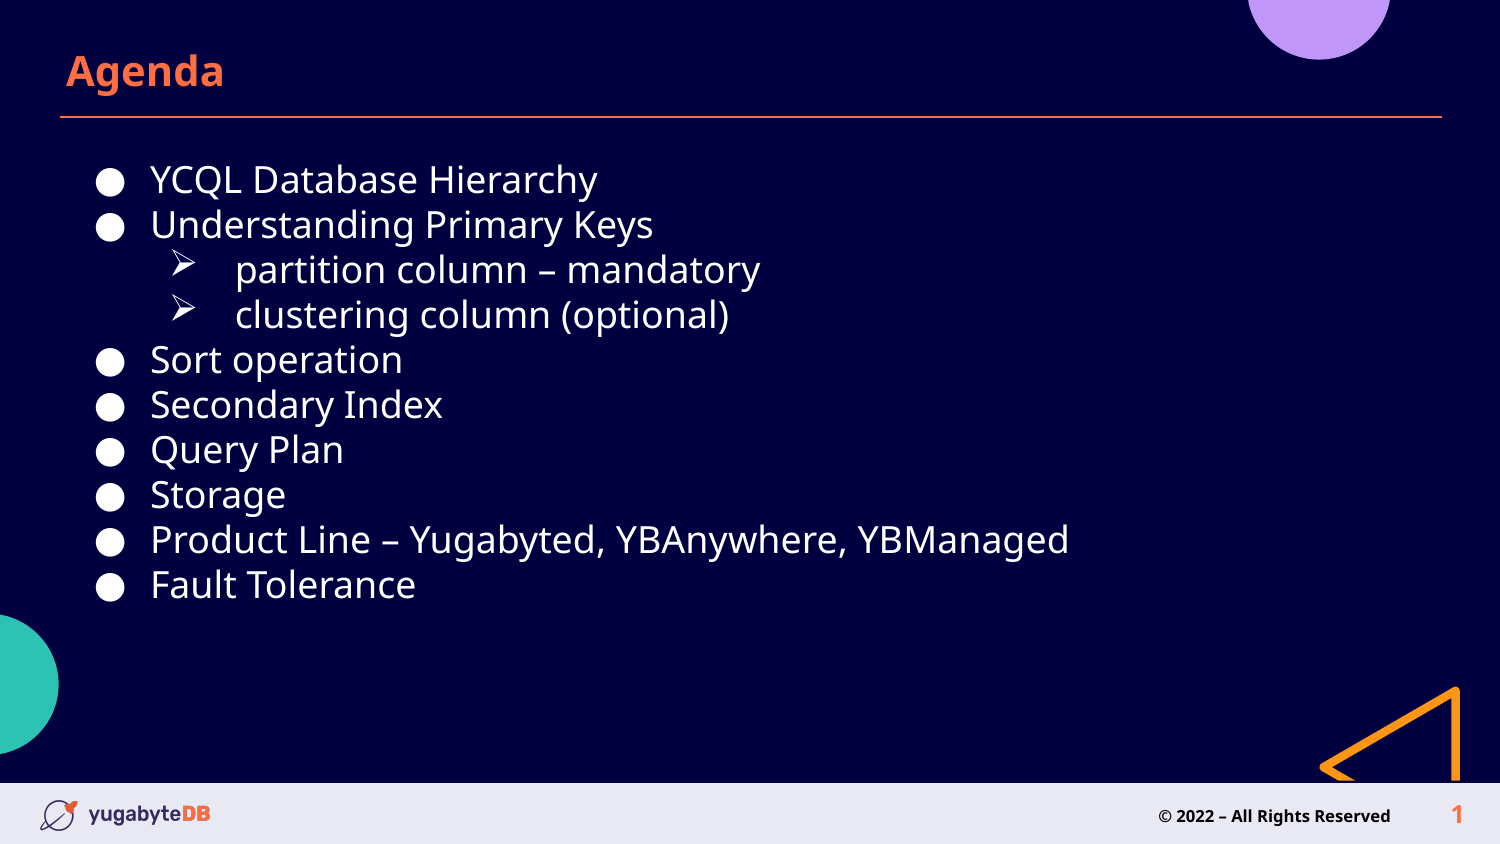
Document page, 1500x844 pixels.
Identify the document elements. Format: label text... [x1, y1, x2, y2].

title Agenda [51, 30, 1449, 124]
list YCQL Database Hierarchy Understanding Primary Keys partition column – mandatory clustering column (optional) Sort operation Secondary Index Query Plan Storage Product Line – Yugabyted, YBAnywhere, YBManaged Fault Tolerance [60, 140, 1390, 763]
slide_number 1 [1389, 782, 1480, 844]
picture [40, 800, 212, 831]
